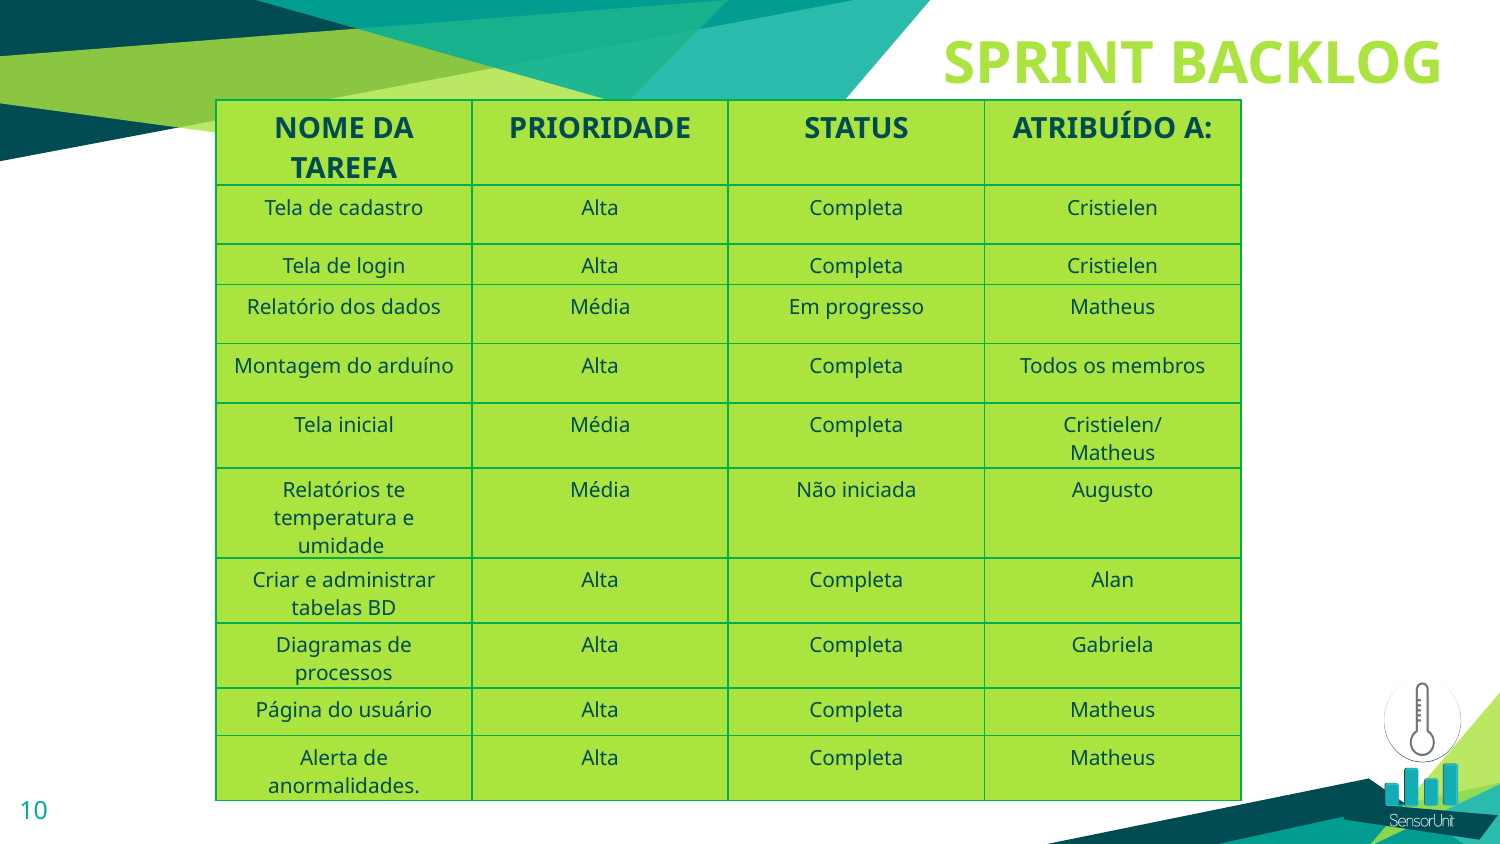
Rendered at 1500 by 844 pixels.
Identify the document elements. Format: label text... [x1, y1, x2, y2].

table_cell Completa [729, 624, 984, 687]
table_cell Página do usuário [217, 689, 471, 735]
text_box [1340, 671, 1500, 844]
table_cell Relatórios te temperatura e umidade [217, 469, 471, 557]
table_cell Completa [729, 736, 984, 800]
table_cell Cristielen [985, 186, 1240, 243]
table_header STATUS [729, 101, 984, 184]
table_cell Completa [729, 186, 984, 243]
table_cell Augusto [985, 469, 1240, 557]
table_cell Alta [473, 245, 727, 284]
text_box SPRINT BACKLOG [887, 17, 1500, 146]
table_cell Relatório dos dados [217, 285, 471, 343]
table_cell Matheus [985, 285, 1240, 343]
table_cell Alerta de anormalidades. [217, 736, 471, 800]
table_cell Montagem do arduíno [217, 344, 471, 402]
table_cell Completa [729, 245, 984, 284]
table_cell Criar e administrar tabelas BD [217, 559, 471, 622]
table_cell Tela inicial [217, 404, 471, 467]
table_cell Alta [473, 559, 727, 622]
table_cell Média [473, 285, 727, 343]
table_cell Alan [985, 559, 1240, 622]
table_header ATRIBUÍDO A: [985, 101, 1240, 184]
table_cell Matheus [985, 736, 1240, 800]
table_cell Alta [473, 689, 727, 735]
table_cell Cristielen/ Matheus [985, 404, 1240, 467]
table_cell Completa [729, 404, 984, 467]
table_cell Gabriela [985, 624, 1240, 687]
table_cell Média [473, 469, 727, 557]
table_header PRIORIDADE [473, 101, 727, 184]
table_cell Completa [729, 689, 984, 735]
table_cell Em progresso [729, 285, 984, 343]
table_cell Diagramas de processos [217, 624, 471, 687]
slide_number 10 [4, 779, 95, 844]
table_header NOME DA TAREFA [217, 101, 471, 184]
table_cell Cristielen [985, 245, 1240, 284]
table_cell Alta [473, 186, 727, 243]
table_cell Alta [473, 344, 727, 402]
table_cell Todos os membros [985, 344, 1240, 402]
table_cell Matheus [985, 689, 1240, 735]
table_cell Alta [473, 736, 727, 800]
table_cell Tela de cadastro [217, 186, 471, 243]
table_cell Completa [729, 559, 984, 622]
table_cell Média [473, 404, 727, 467]
table_cell Não iniciada [729, 469, 984, 557]
table_cell Alta [473, 624, 727, 687]
table_cell Tela de login [217, 245, 471, 284]
table_cell Completa [729, 344, 984, 402]
